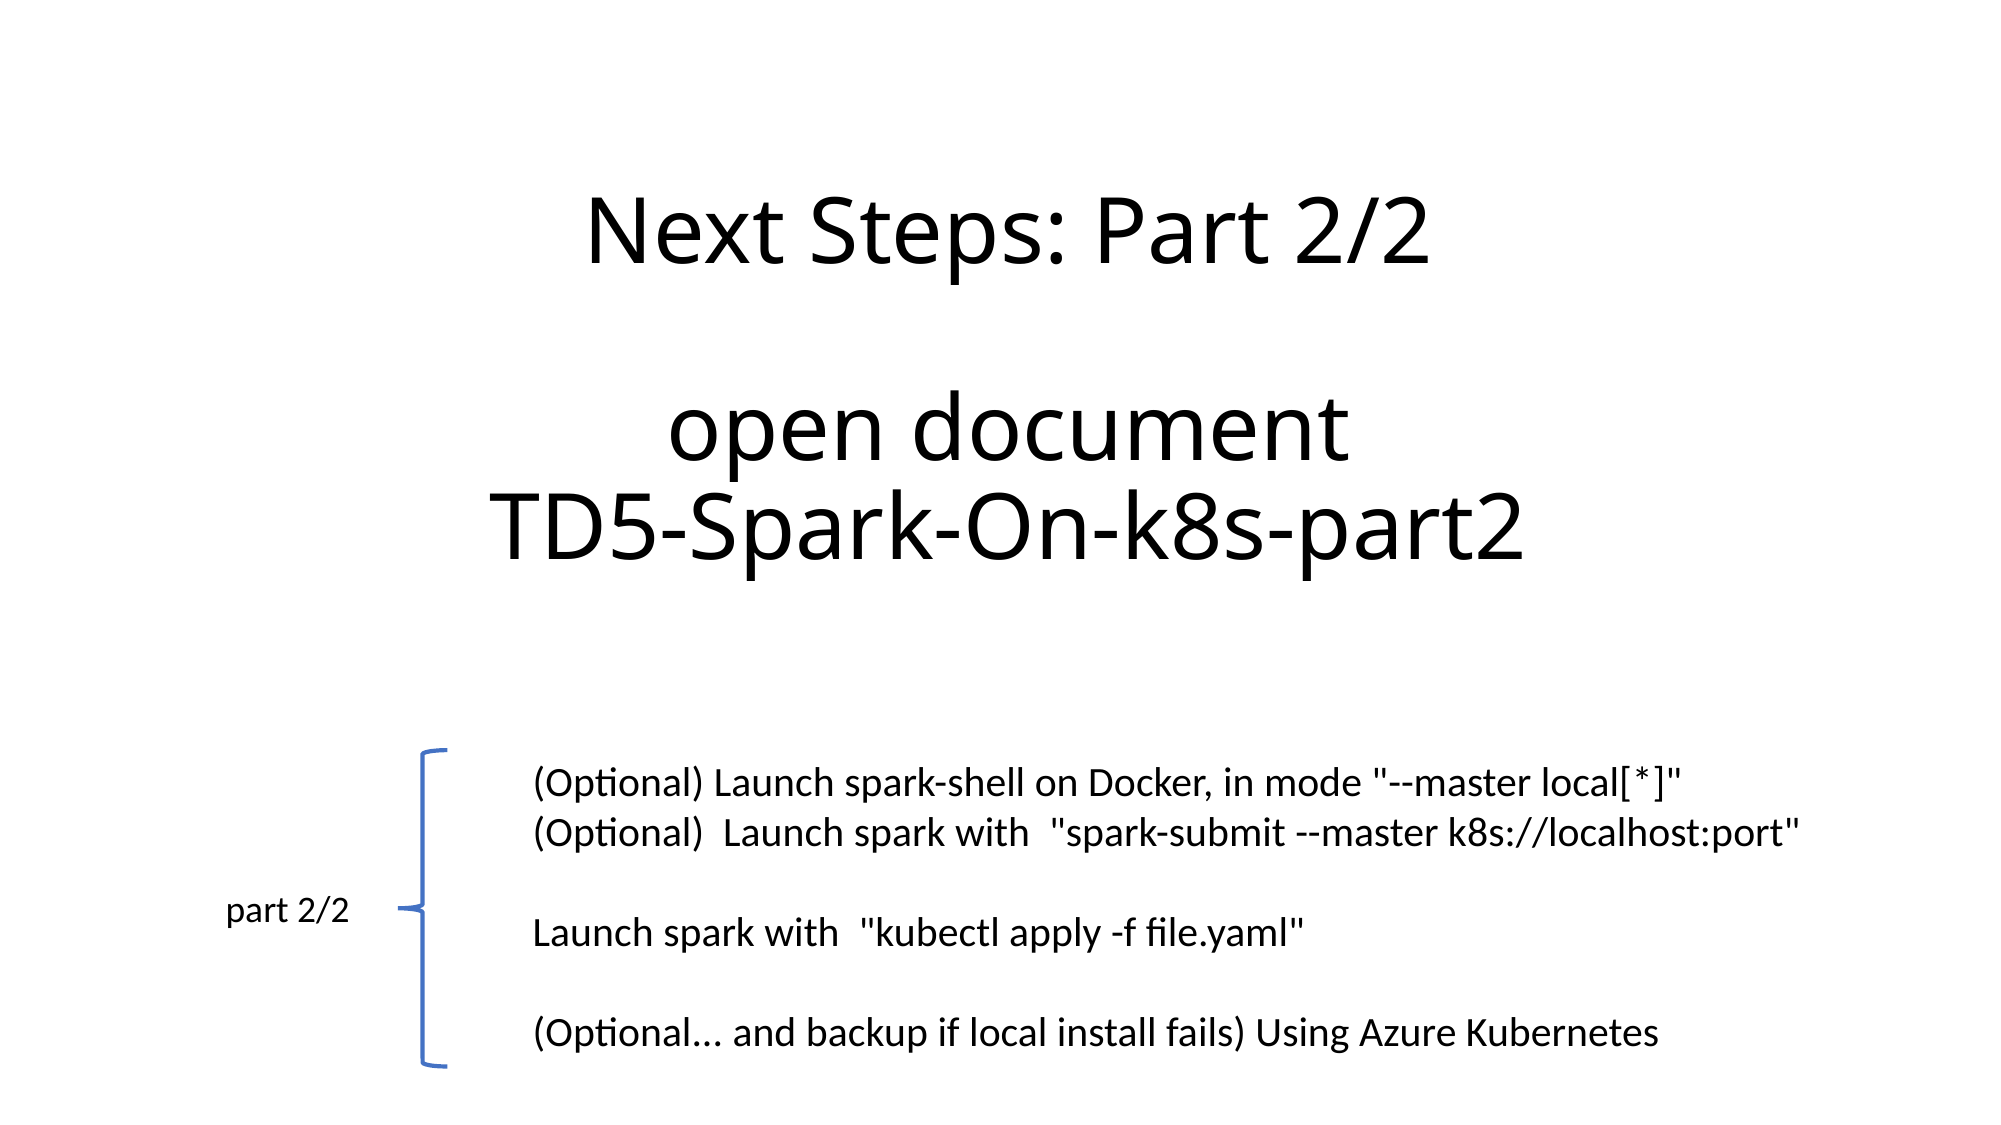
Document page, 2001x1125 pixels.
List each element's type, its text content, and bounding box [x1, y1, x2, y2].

text_box (Optional) Launch spark-shell on Docker, in mode "--master local[*]" (Optional) Launch spark with "spark-submit --master k8s://localhost:port" Launch spark with "kubectl apply -f file.yaml" (Optional... and backup if local install fails) Using Azure Kubernetes [517, 647, 1817, 1063]
text_box [397, 749, 448, 1068]
title Next Steps: Part 2/2 open document TD5-Spark-On-k8s-part2 [146, 135, 1872, 739]
text_box part 2/2 [210, 878, 365, 938]
